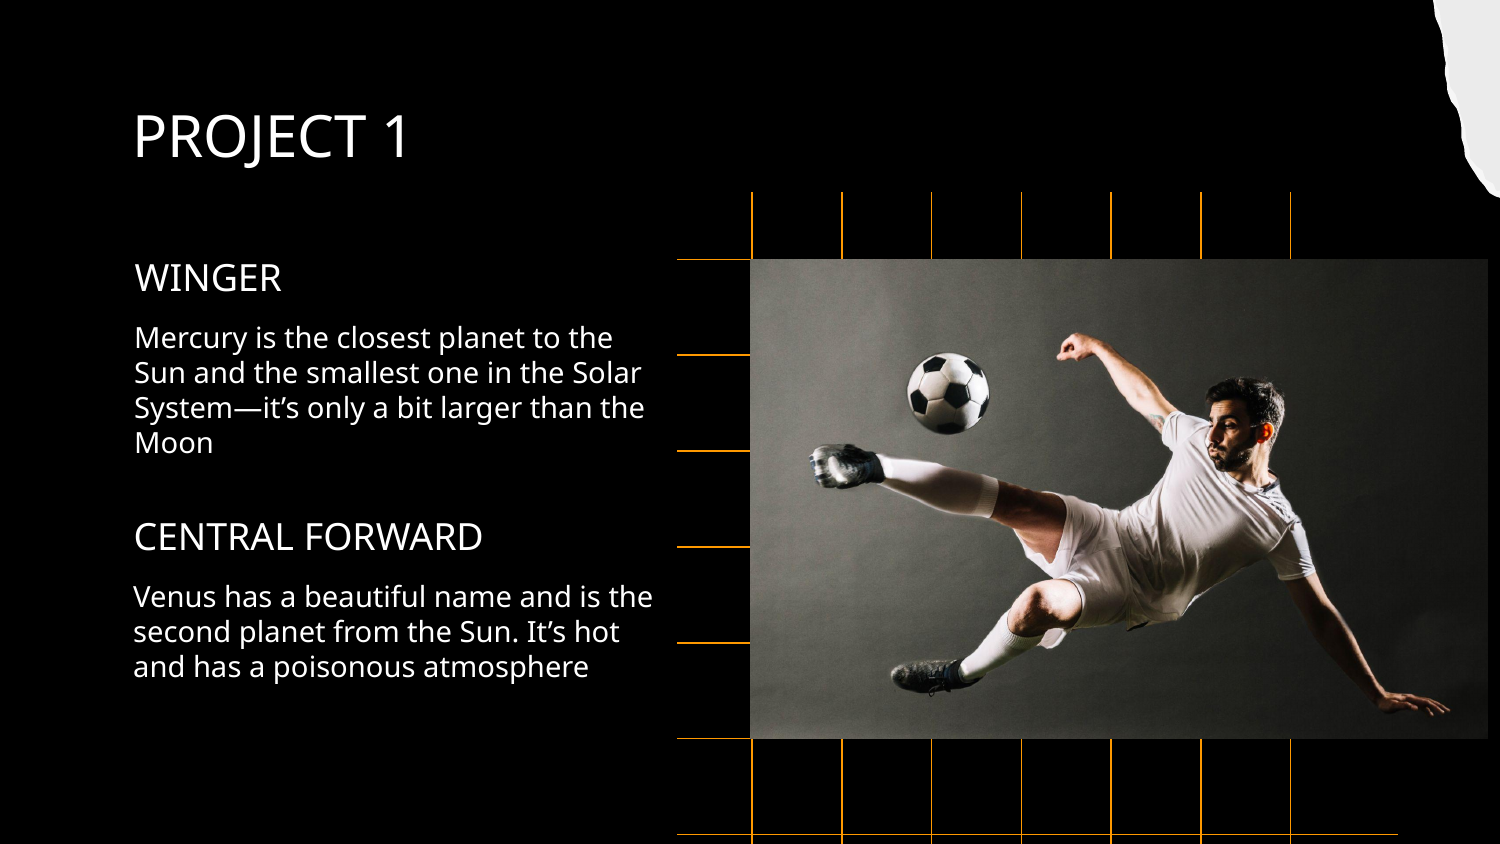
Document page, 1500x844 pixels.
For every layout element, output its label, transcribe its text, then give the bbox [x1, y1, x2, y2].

list Mercury is the closest planet to the Sun and the smallest one in the Solar System—it’s only a bit larger than the Moon [119, 313, 683, 473]
picture [749, 259, 1500, 739]
title WINGER [119, 240, 683, 313]
title PROJECT 1 [116, 88, 1343, 181]
list Venus has a beautiful name and is the second planet from the Sun. It’s hot and has a poisonous atmosphere [118, 573, 682, 694]
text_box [1344, 17, 1500, 174]
title CENTRAL FORWARD [118, 499, 682, 573]
